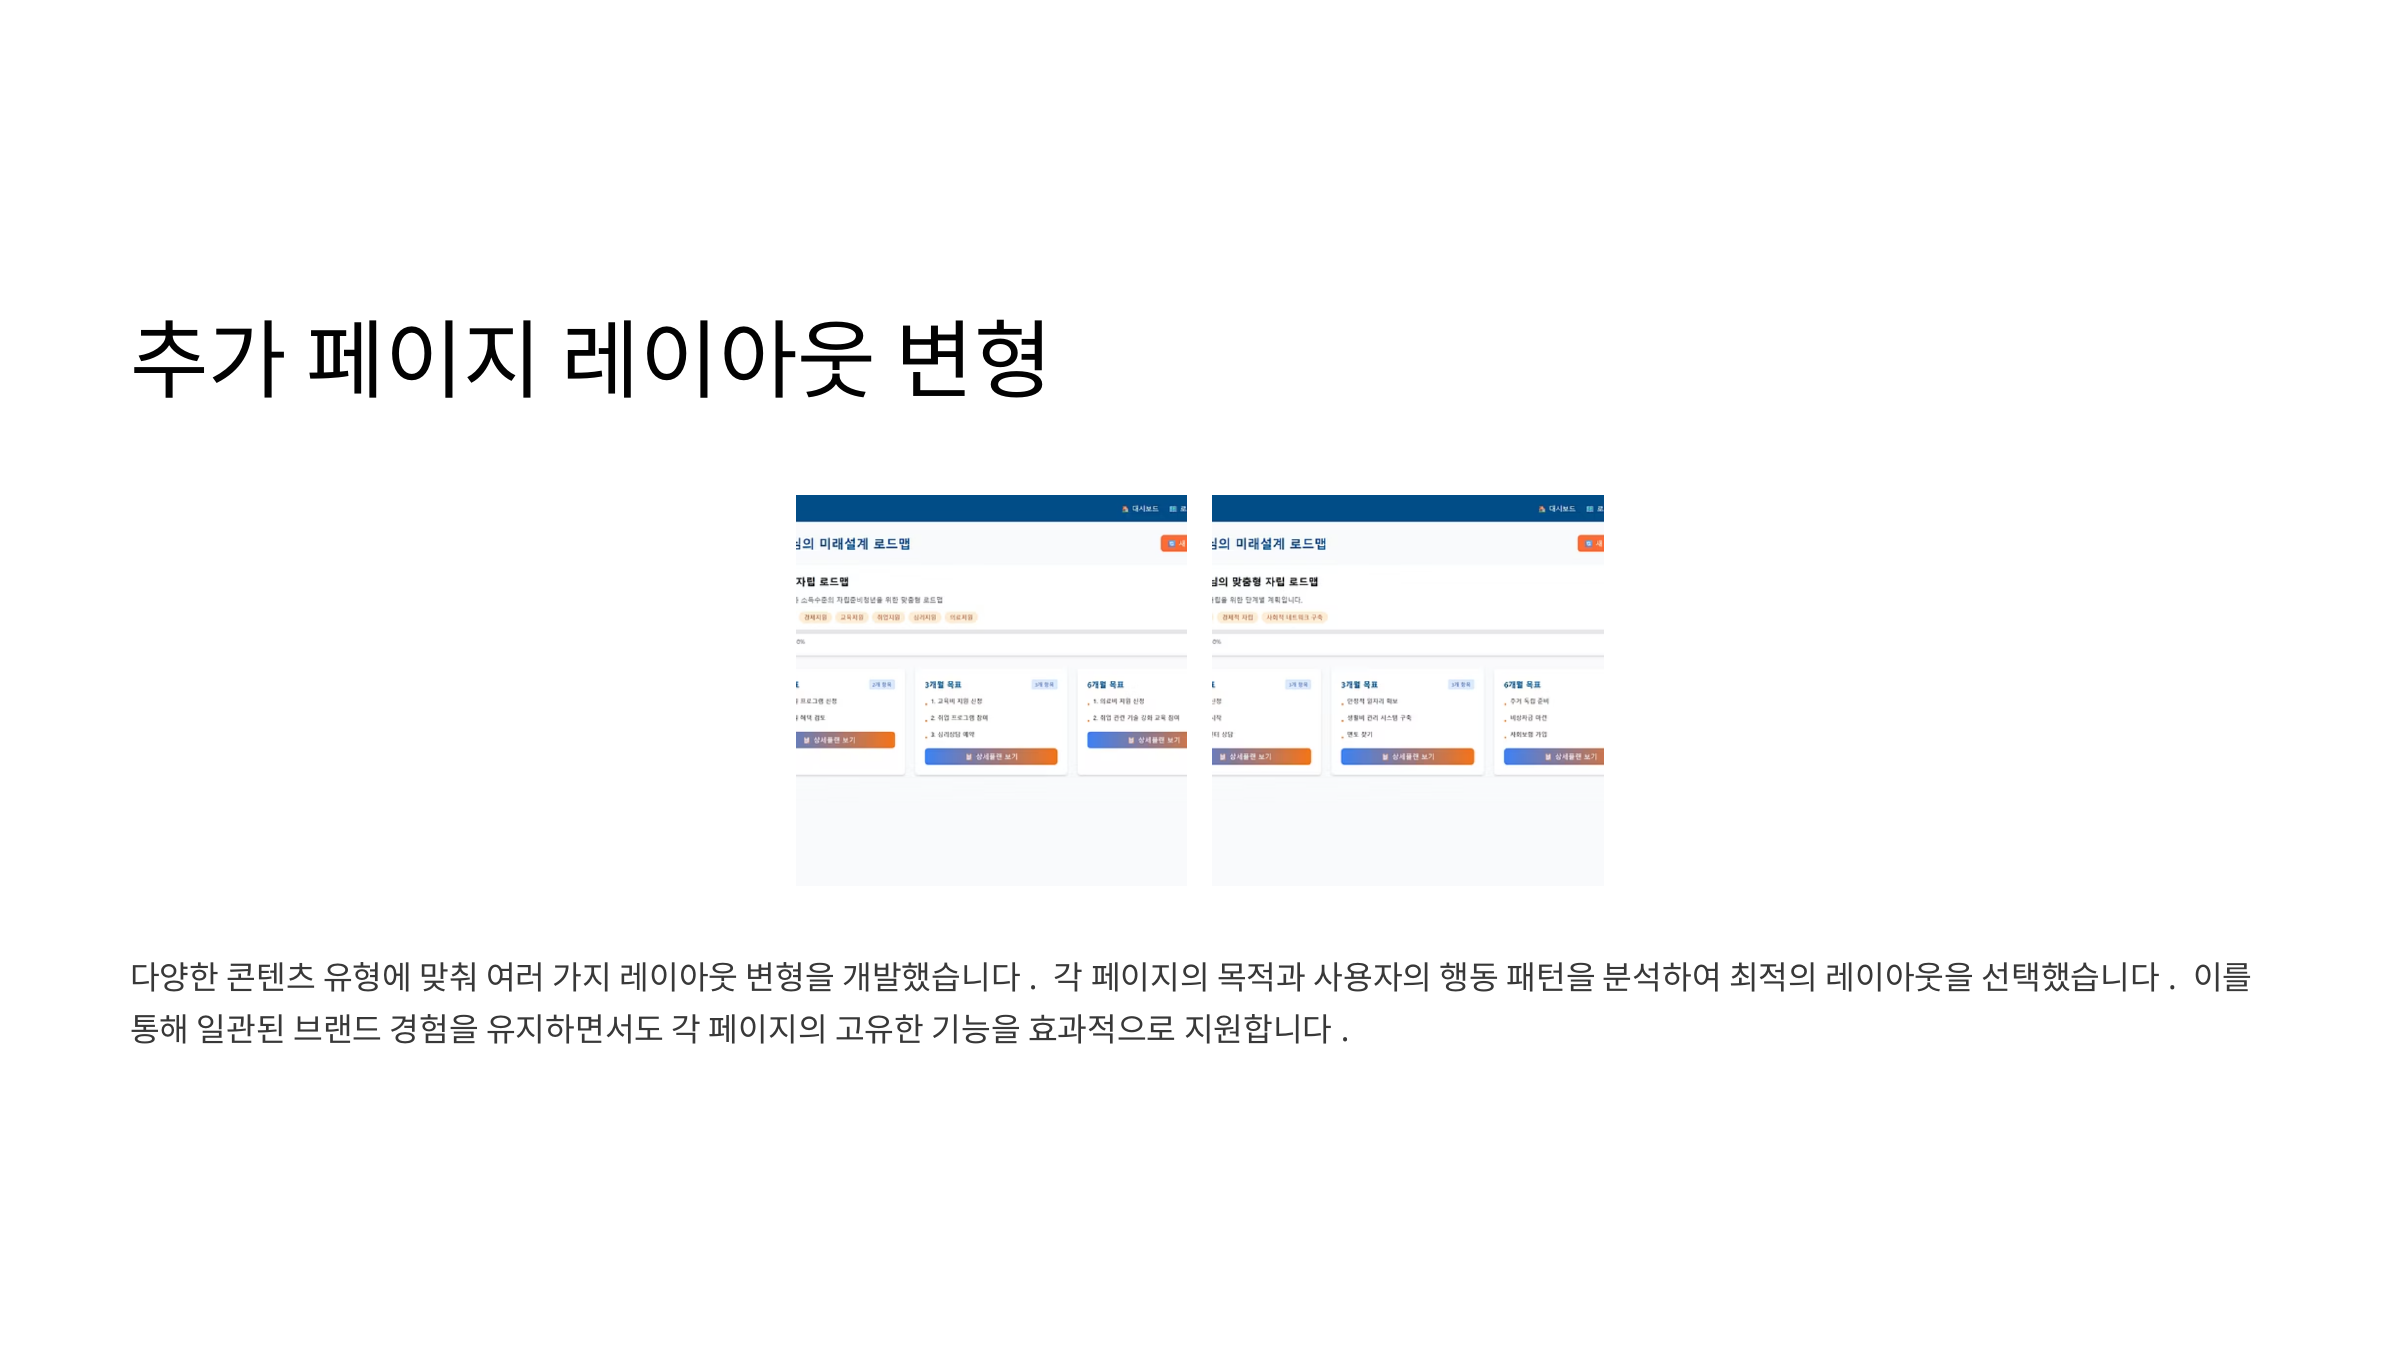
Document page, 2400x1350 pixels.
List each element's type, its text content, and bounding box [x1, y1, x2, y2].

picture [796, 495, 1187, 886]
text_box 추가 페이지 레이아웃 변형 [130, 302, 1058, 409]
text_box 다양한 콘텐츠 유형에 맞춰 여러 가지 레이아웃 변형을 개발했습니다. 각 페이지의 목적과 사용자의 행동 패턴을 분석하여 최적의 레이아웃을 선택했습니다. 이를 통해 일관된 브랜드 경험을 유지하면서도 각 페이지의 고유한 기능을 효과적으로 지원합니다. [130, 943, 2270, 1048]
picture [1212, 495, 1604, 886]
